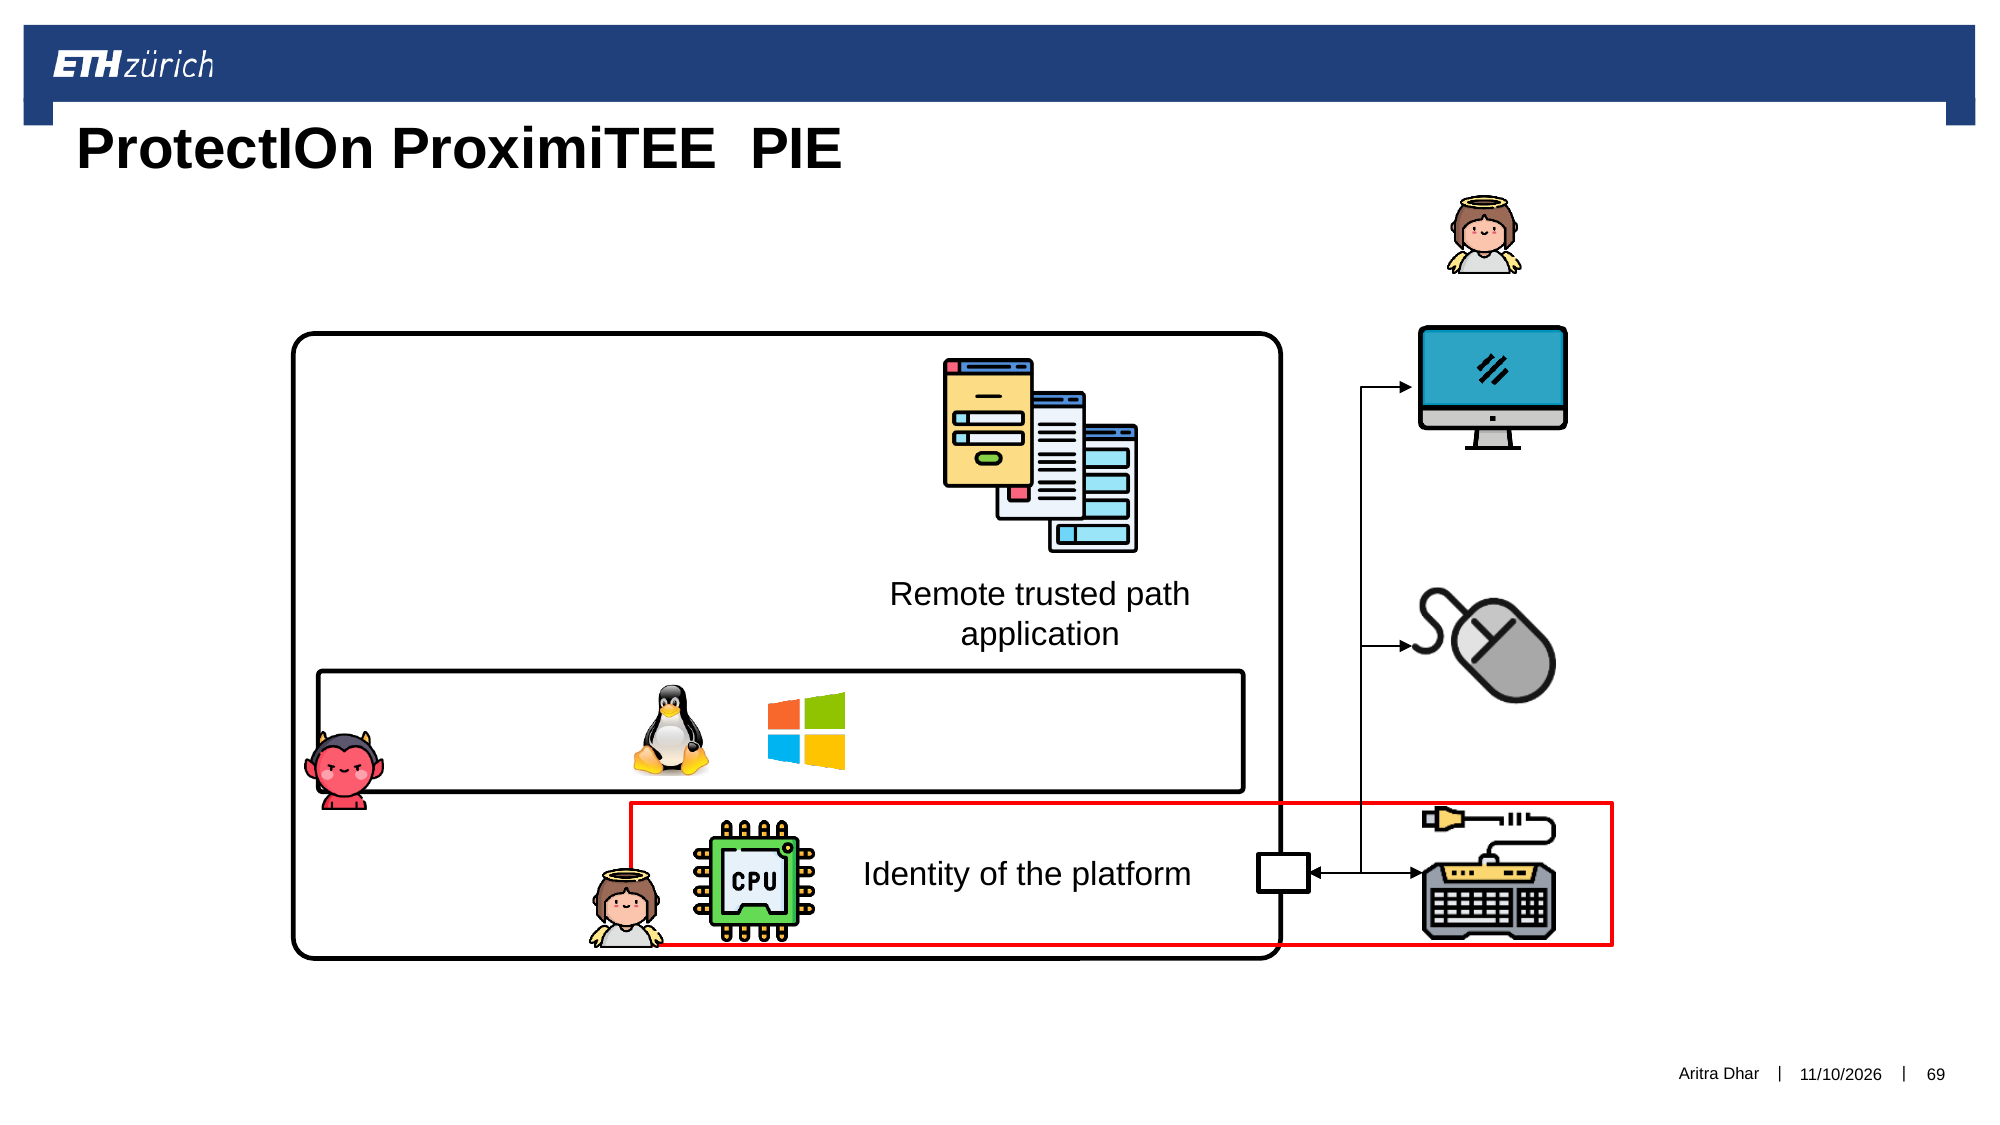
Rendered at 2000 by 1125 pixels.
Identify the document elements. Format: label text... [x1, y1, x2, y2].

text_box [316, 668, 1246, 794]
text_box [1308, 645, 1413, 873]
picture [1413, 586, 1557, 706]
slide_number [1790, 1034, 1892, 1112]
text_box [943, 358, 1138, 553]
slide_number 69 [1906, 1034, 1966, 1112]
picture [1444, 194, 1524, 275]
picture [304, 731, 384, 811]
text_box [629, 801, 1420, 947]
text_box [1419, 801, 1614, 947]
picture [1422, 806, 1557, 940]
picture [586, 868, 666, 948]
text_box [291, 331, 1283, 961]
footer Aritra Dhar [999, 1034, 1760, 1111]
picture [768, 692, 846, 770]
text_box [1308, 386, 1413, 645]
picture [1411, 324, 1573, 450]
text_box [1256, 852, 1311, 894]
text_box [1416, 801, 1422, 870]
picture [693, 820, 815, 942]
text_box Identity of the platform [840, 844, 1216, 900]
picture [630, 683, 710, 777]
text_box Remote trusted path application [852, 564, 1228, 660]
